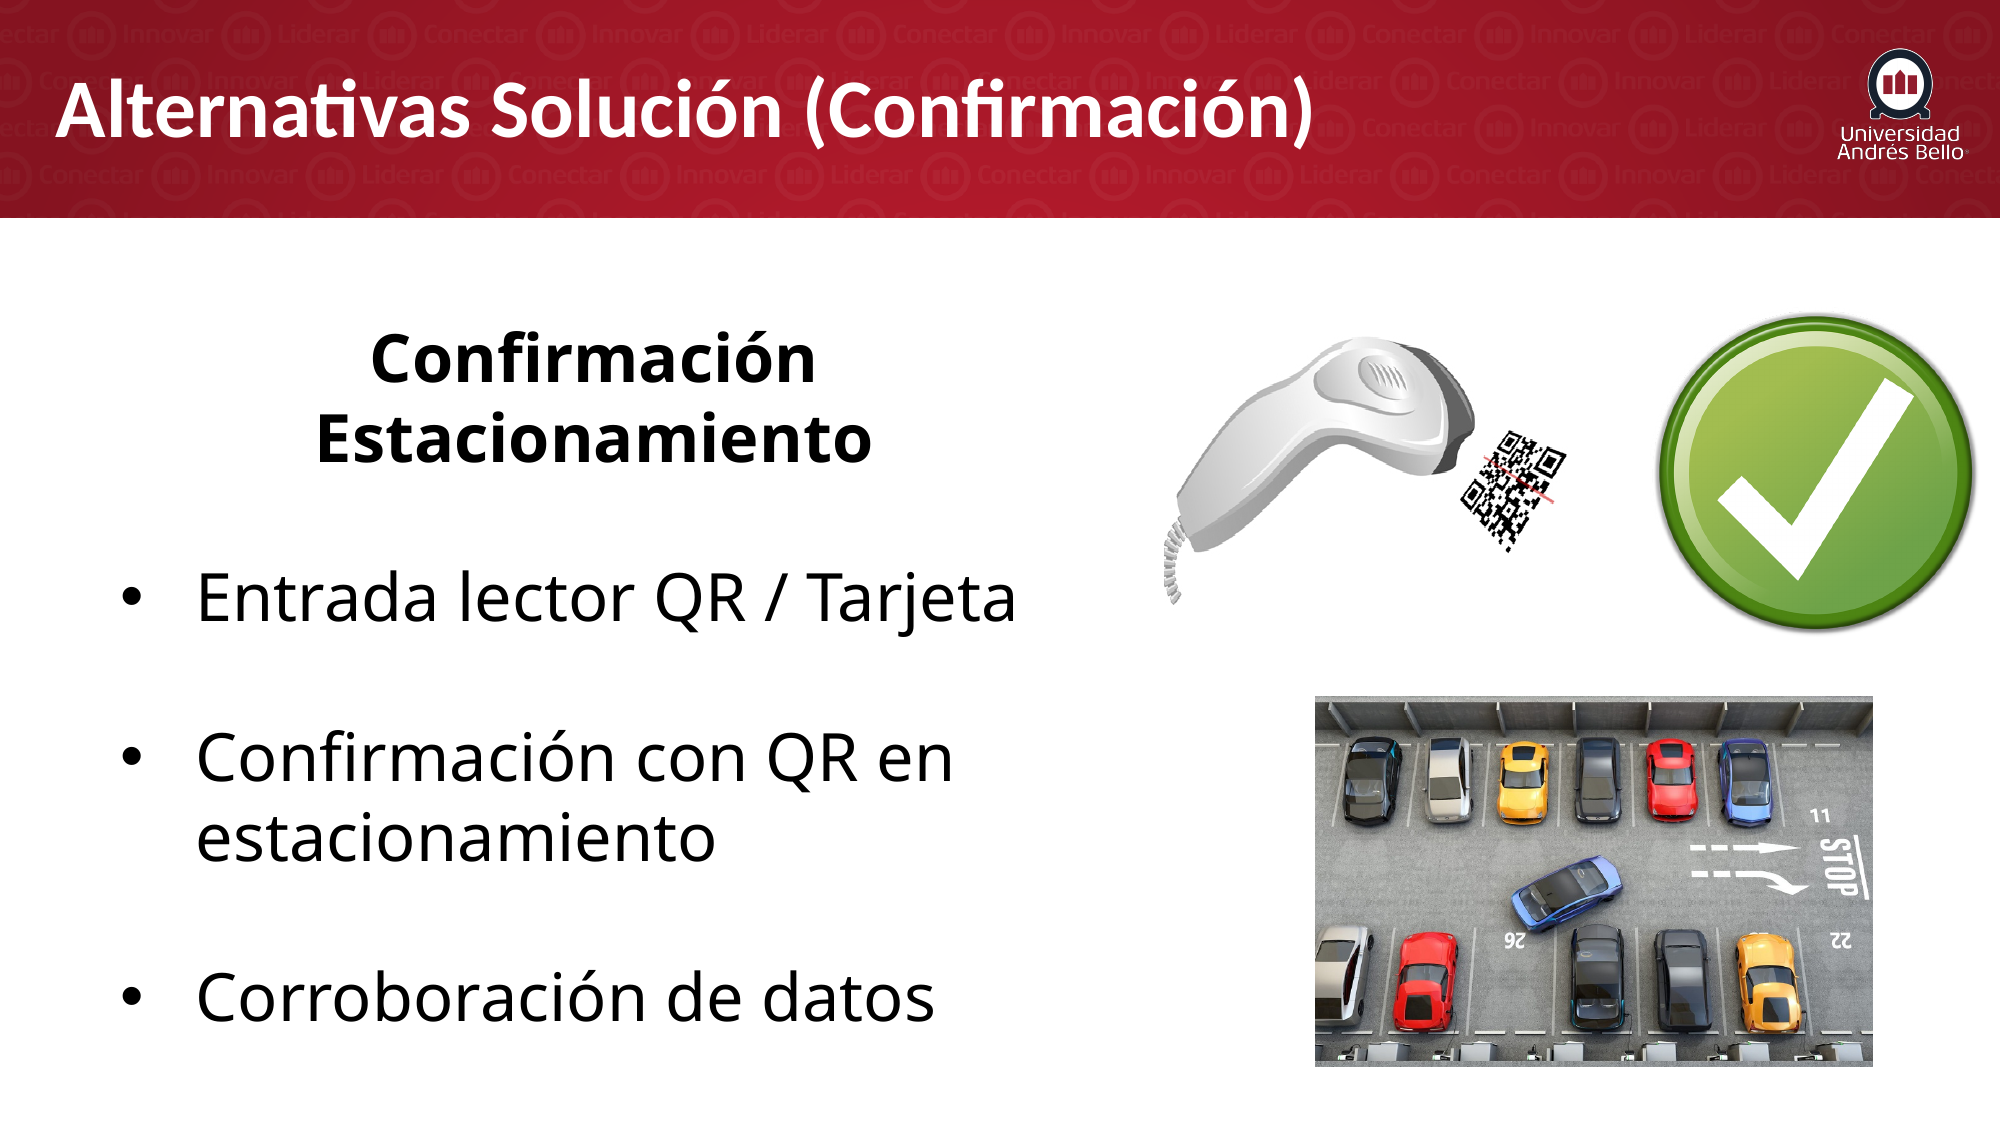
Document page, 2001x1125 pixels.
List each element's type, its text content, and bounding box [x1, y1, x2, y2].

picture [1315, 696, 1874, 1068]
picture [1650, 307, 1981, 638]
picture [0, 0, 2000, 218]
text_box Confirmación Estacionamiento Entrada lector QR / Tarjeta Confirmación con QR en estacionamiento Corroboración de datos [105, 307, 1083, 1043]
title Alternativas Solución (Confirmación) [40, 12, 1816, 208]
picture [1164, 290, 1570, 614]
